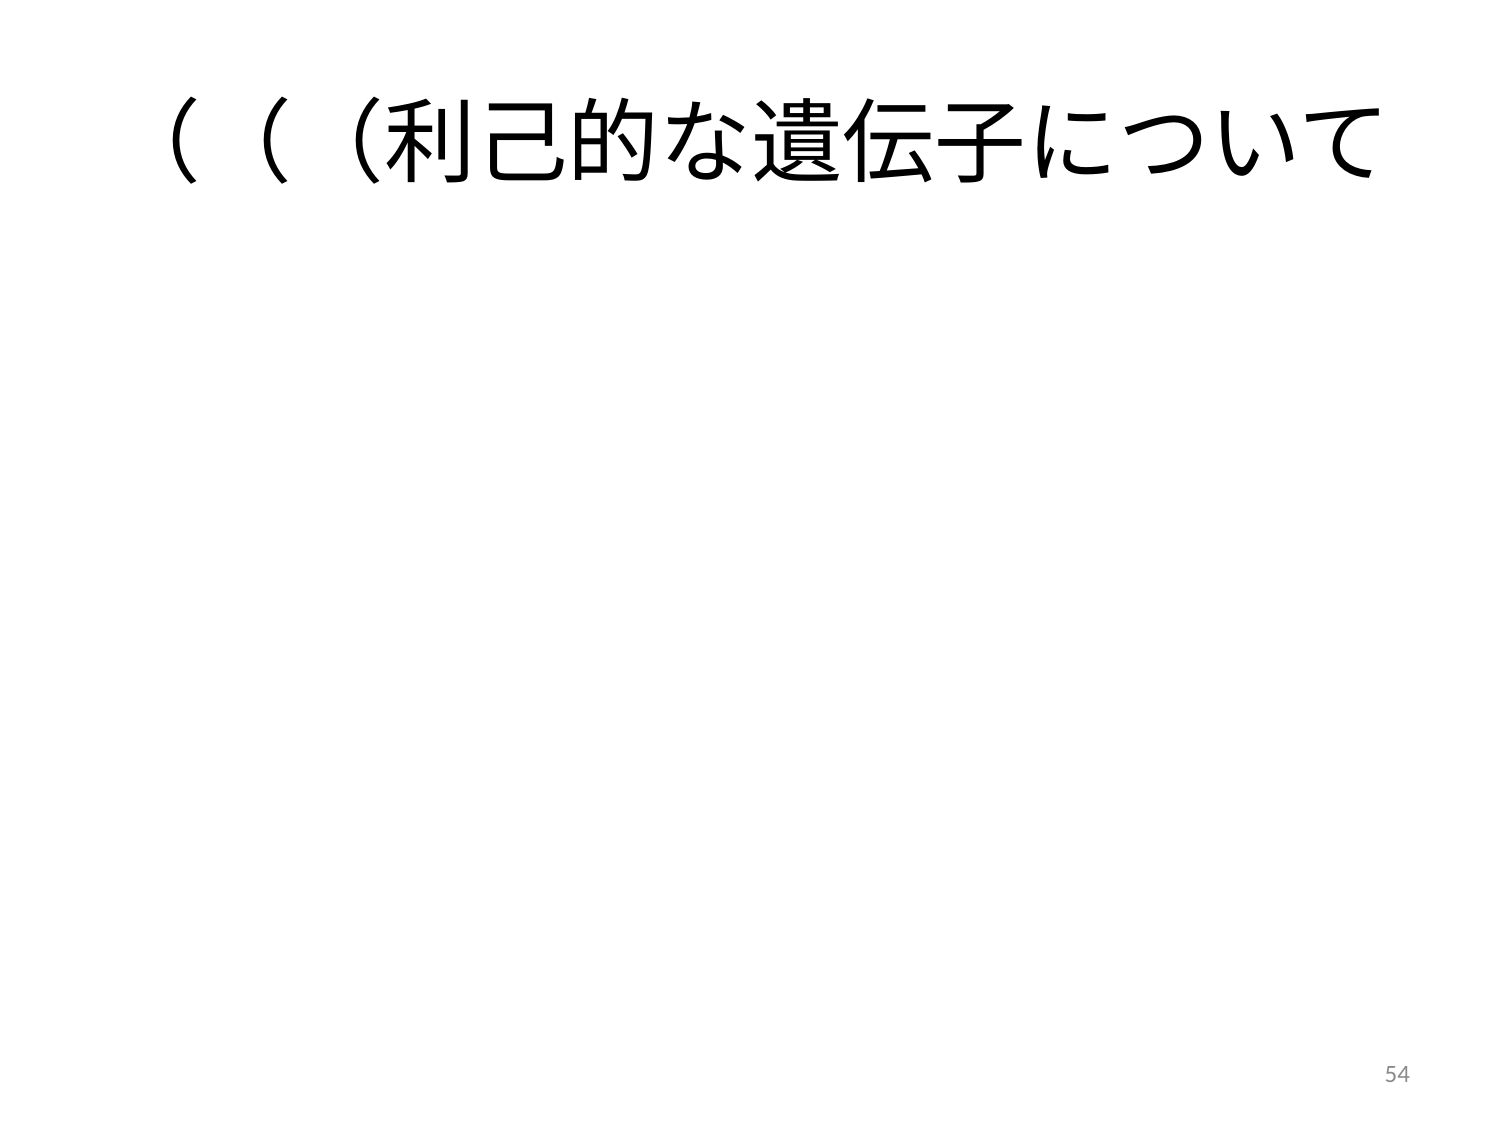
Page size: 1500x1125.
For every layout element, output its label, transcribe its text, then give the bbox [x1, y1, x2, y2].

title （（（利己的な遺伝子について [75, 45, 1425, 233]
slide_number 54 [1074, 1042, 1425, 1103]
